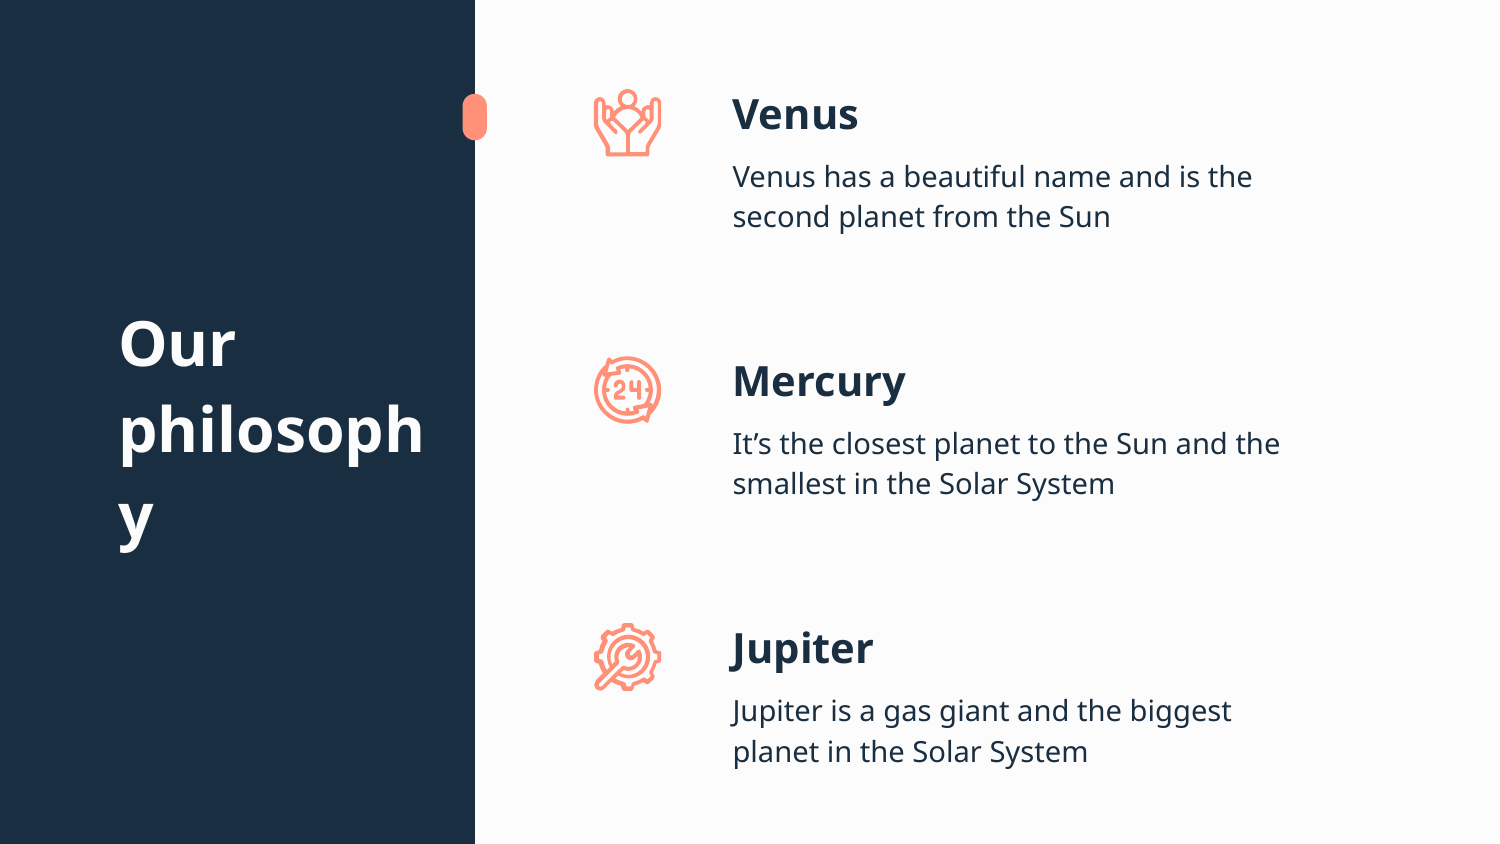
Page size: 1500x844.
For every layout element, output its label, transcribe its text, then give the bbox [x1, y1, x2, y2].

text_box [593, 88, 662, 157]
subtitle It’s the closest planet to the Sun and the smallest in the Solar System [717, 405, 1301, 505]
subtitle Jupiter [717, 598, 1301, 672]
subtitle Jupiter is a gas giant and the biggest planet in the Solar System [717, 672, 1301, 772]
text_box [462, 93, 487, 141]
subtitle Mercury [717, 332, 1301, 405]
title Our philosophy [103, 280, 475, 563]
text_box [593, 623, 662, 691]
subtitle Venus has a beautiful name and is the second planet from the Sun [717, 138, 1301, 238]
subtitle Venus [717, 65, 1301, 138]
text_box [593, 356, 662, 425]
